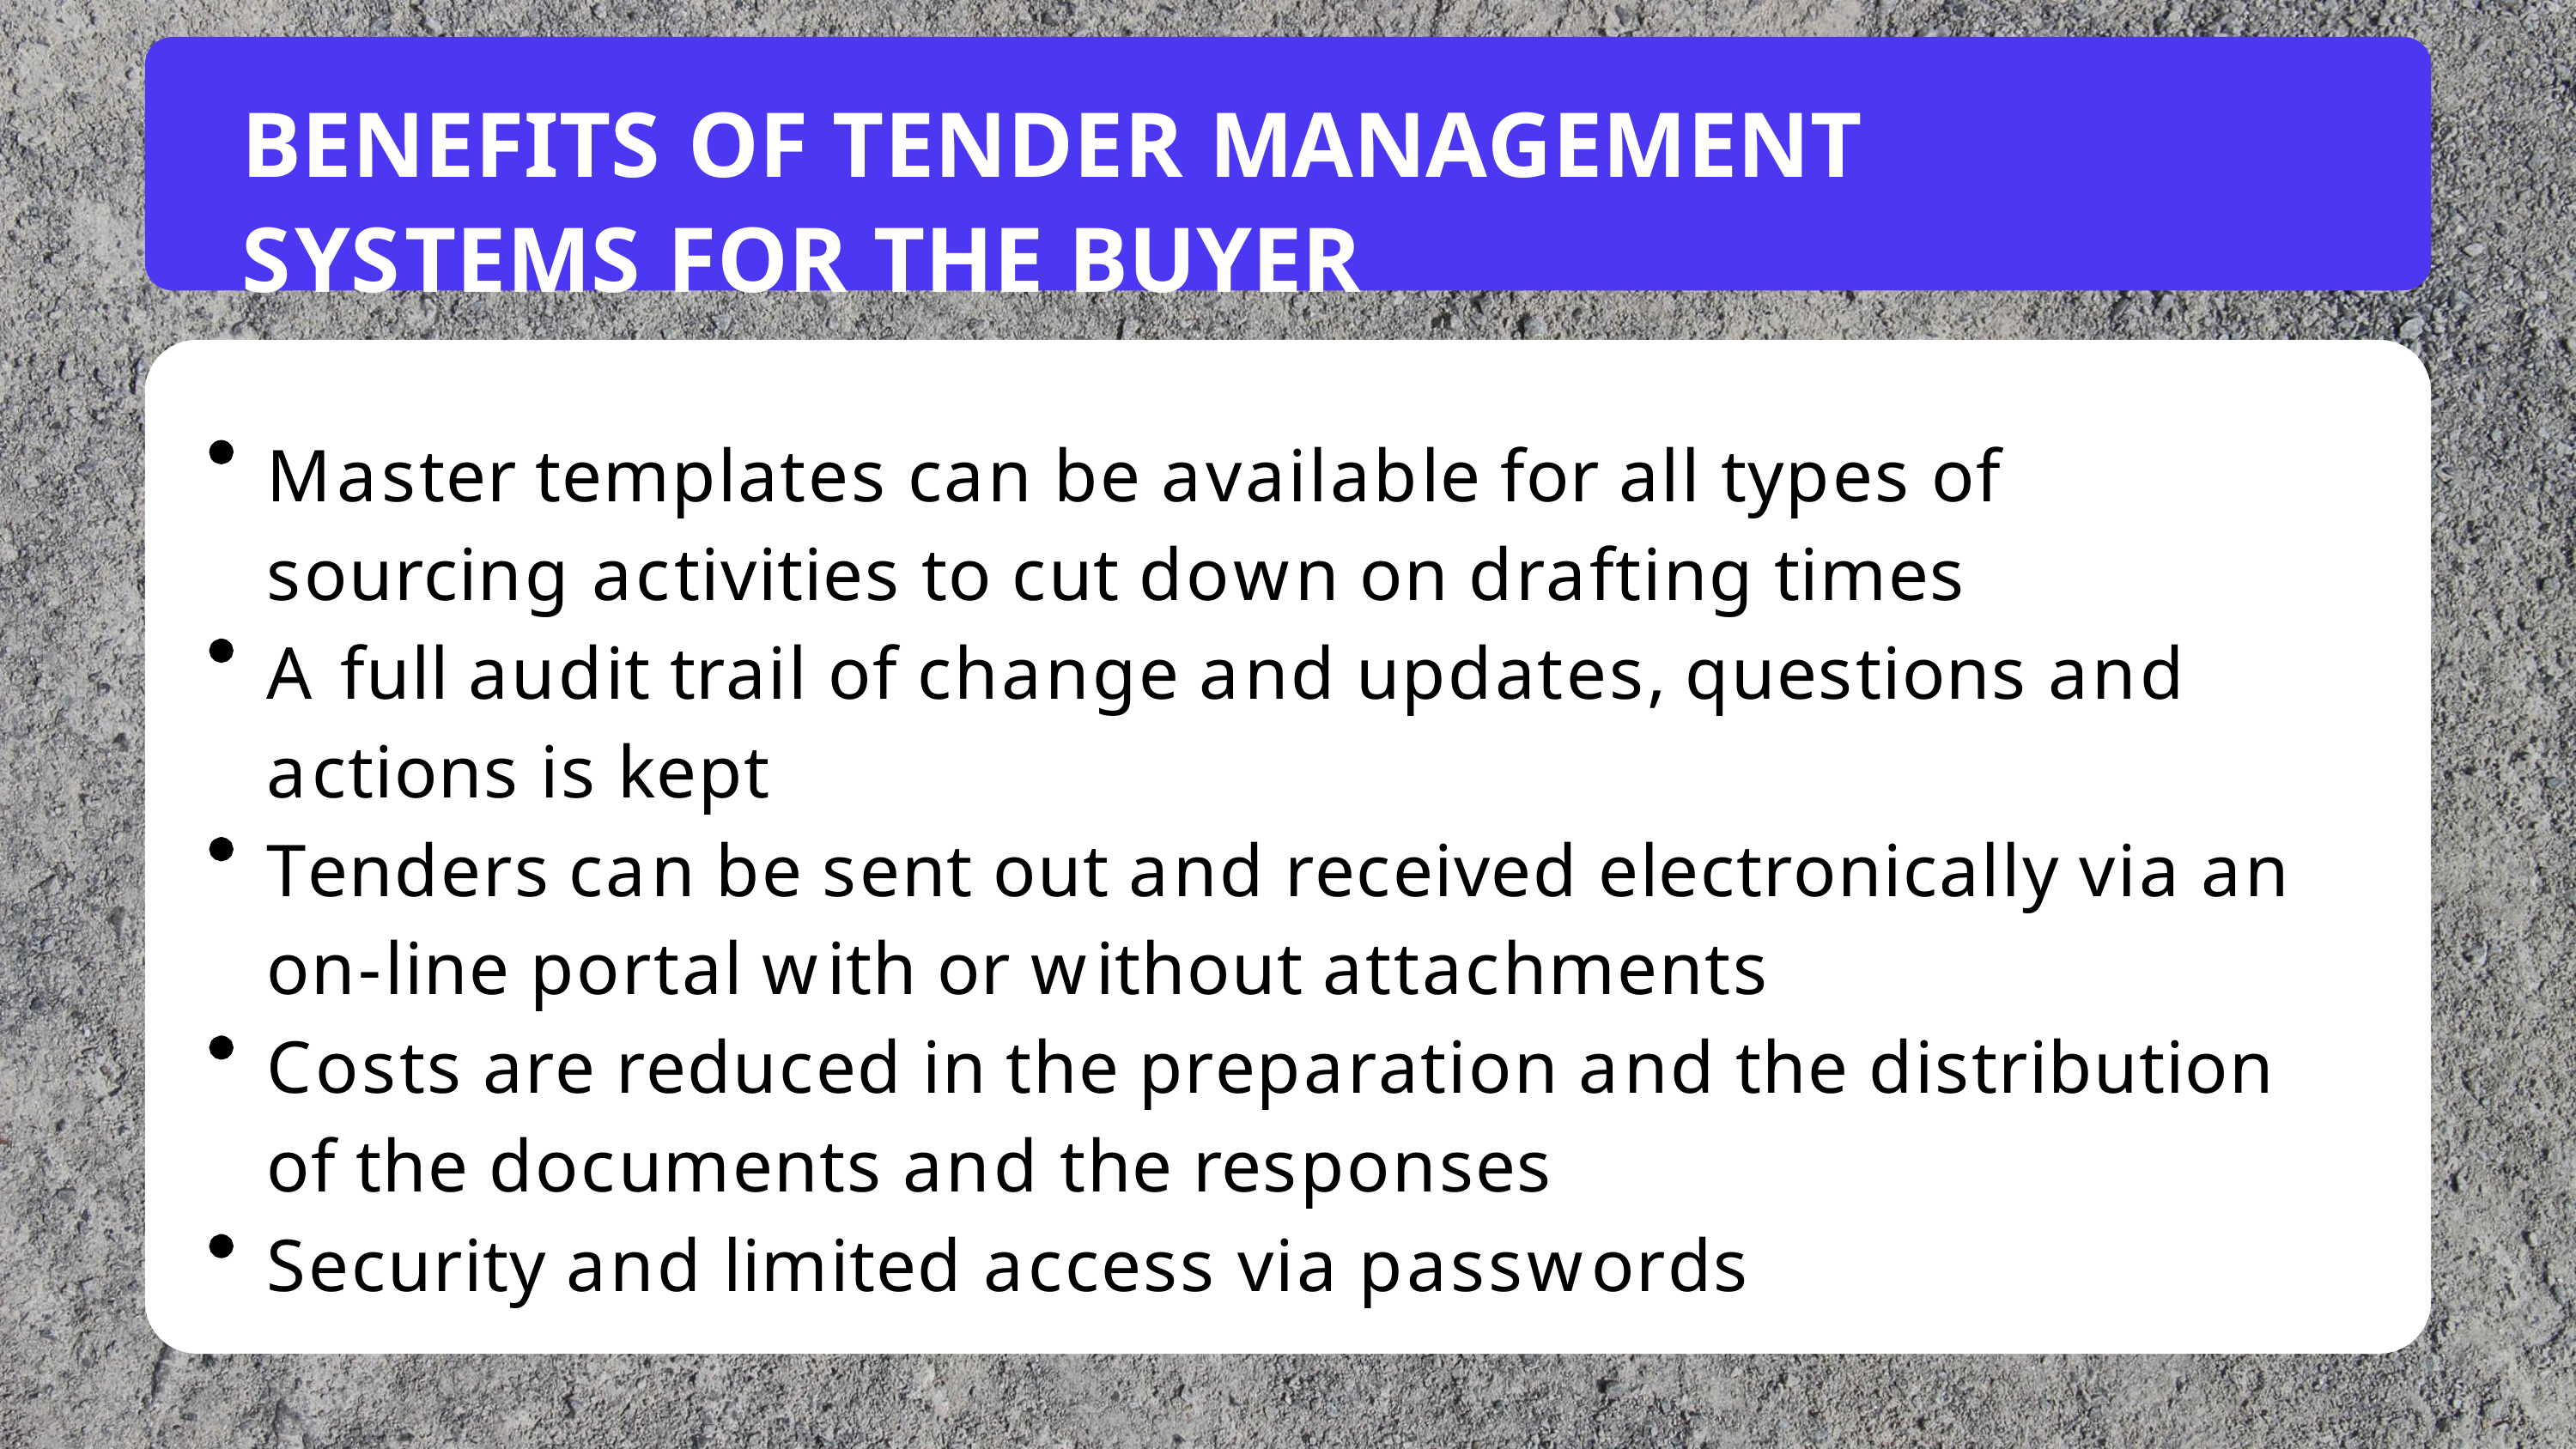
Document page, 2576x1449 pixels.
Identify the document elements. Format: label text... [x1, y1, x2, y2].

text_box [144, 339, 2432, 1355]
text_box [144, 36, 2432, 291]
list Master templates can be available for all types of sourcing activities to cut down on drafting times A full audit trail of change and updates, questions and actions is kept Tenders can be sent out and received electronically via an on-line portal with or without attachments Costs are reduced in the preparation and the distribution of the documents and the responses Security and limited access via passwords [156, 417, 2420, 1307]
picture [0, 0, 2576, 1449]
text_box BENEFITS OF TENDER MANAGEMENT SYSTEMS FOR THE BUYER [240, 80, 1899, 311]
